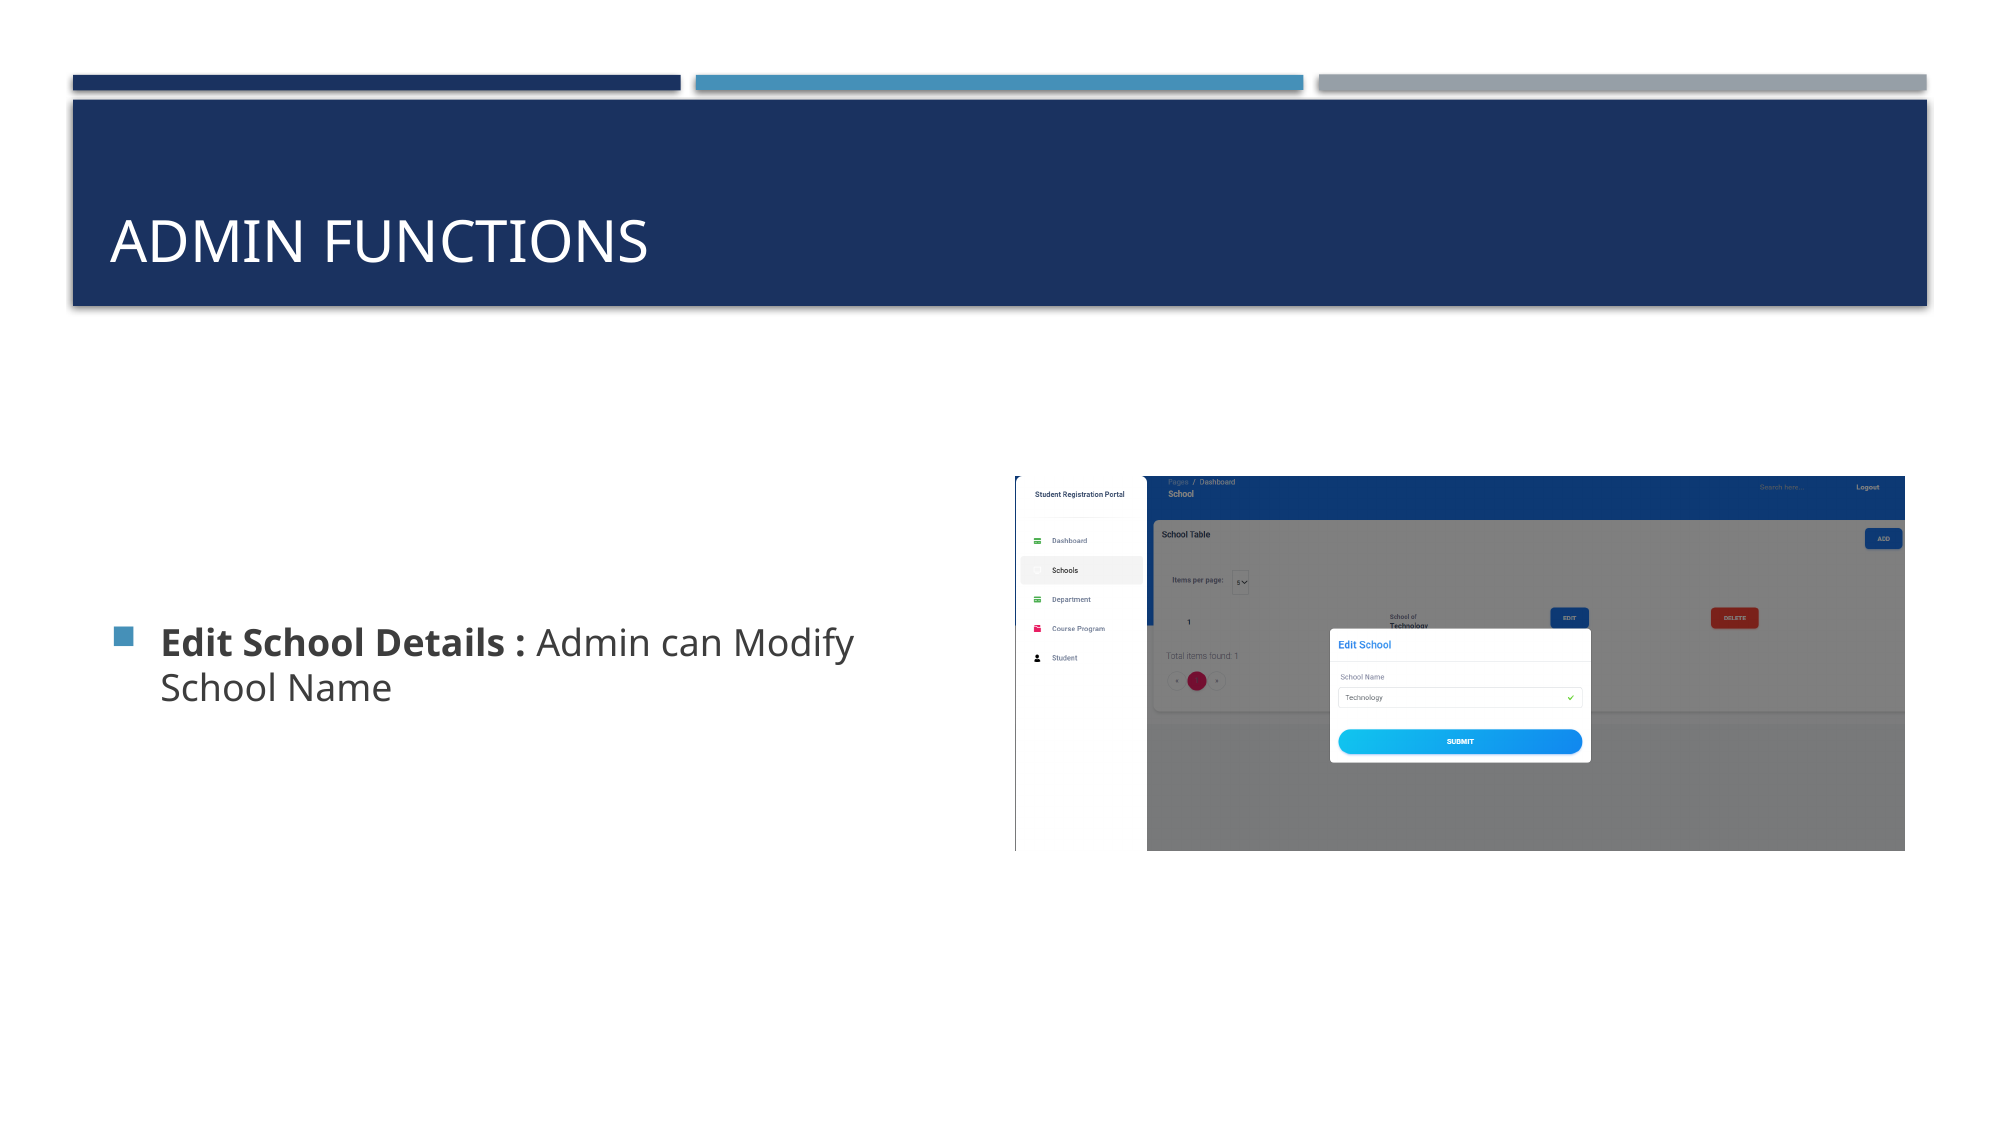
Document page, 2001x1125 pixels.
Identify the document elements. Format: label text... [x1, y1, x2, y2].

picture [1014, 476, 1906, 851]
list Edit School Details : Admin can Modify School Name [95, 365, 985, 962]
title Admin Functions [95, 119, 1905, 282]
